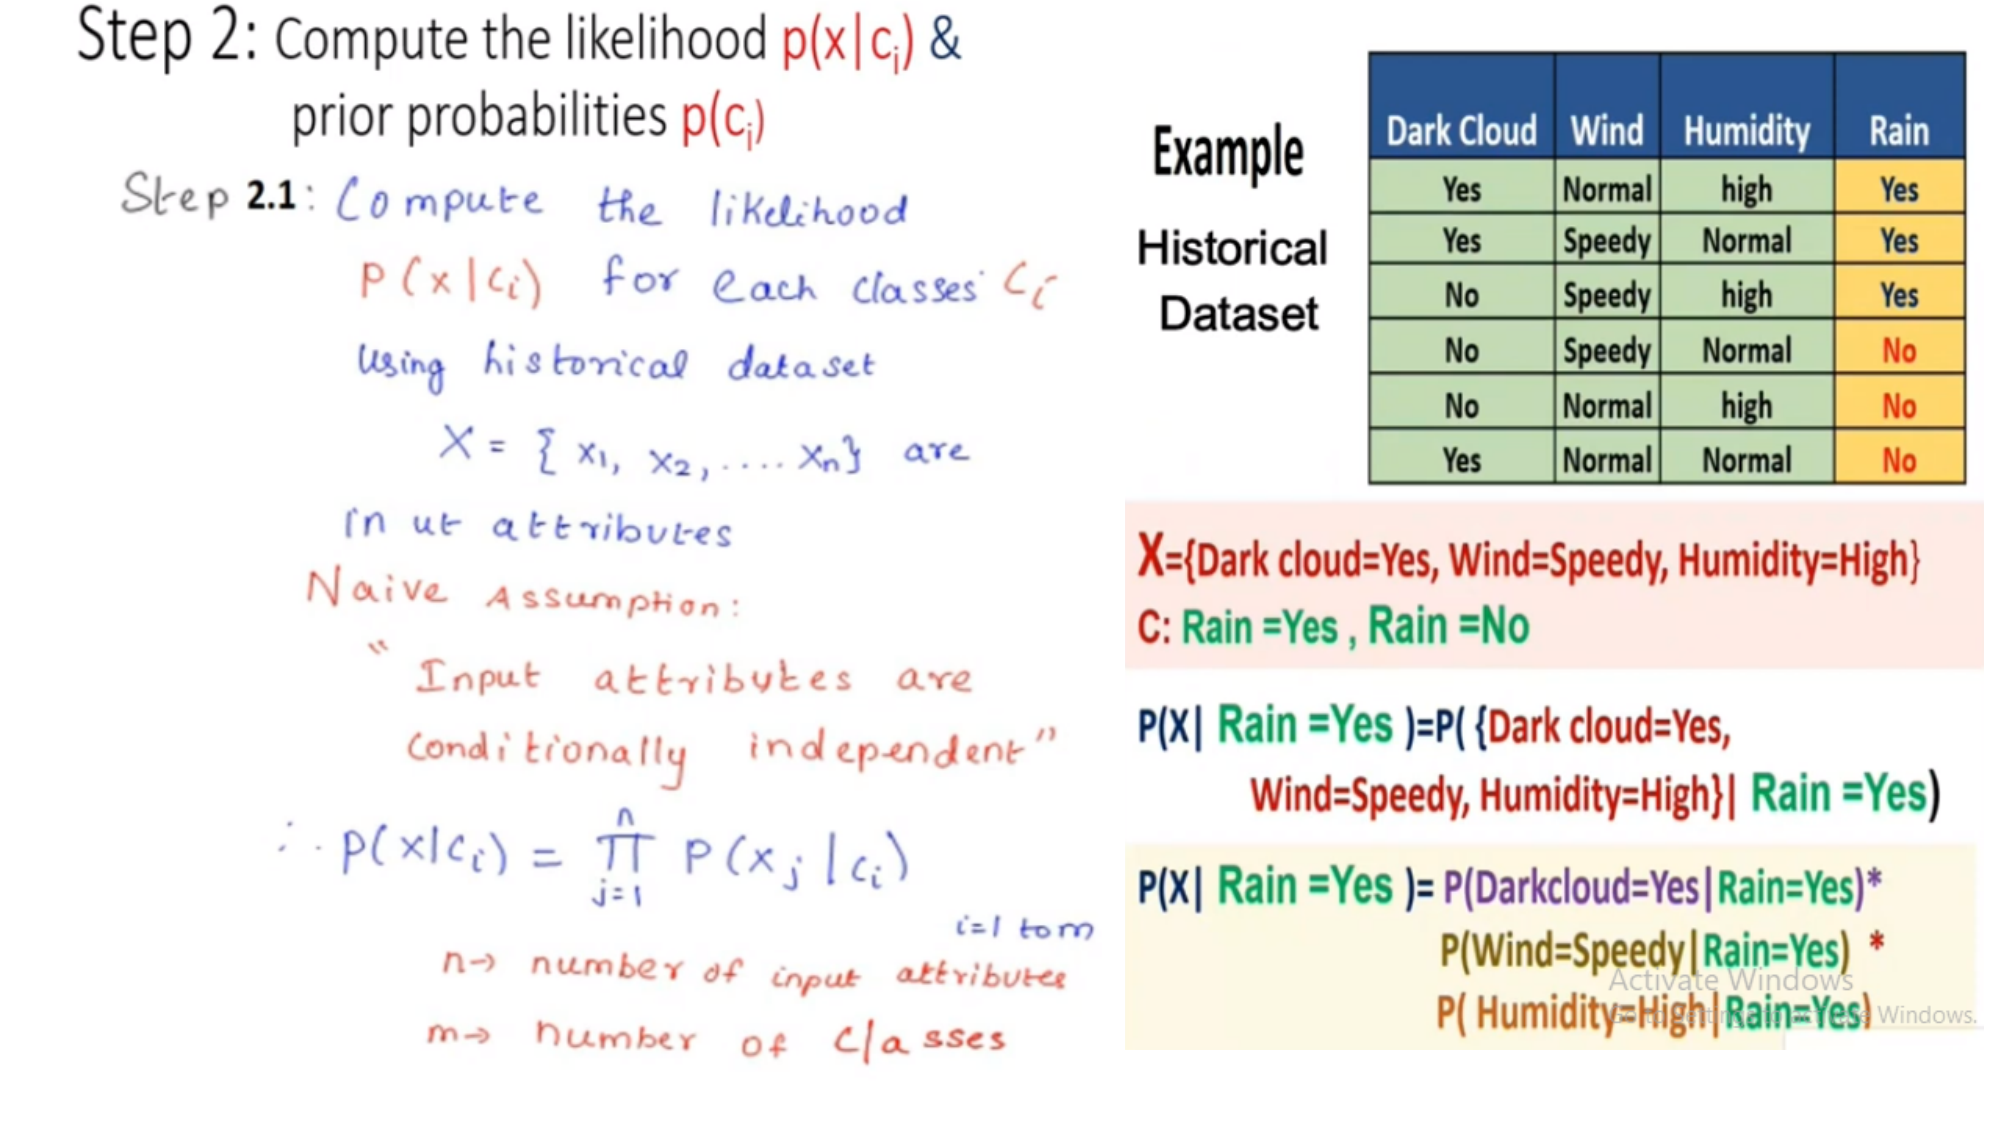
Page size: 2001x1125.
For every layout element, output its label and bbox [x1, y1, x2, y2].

picture [66, 0, 1102, 1093]
picture [1125, 42, 1984, 1050]
